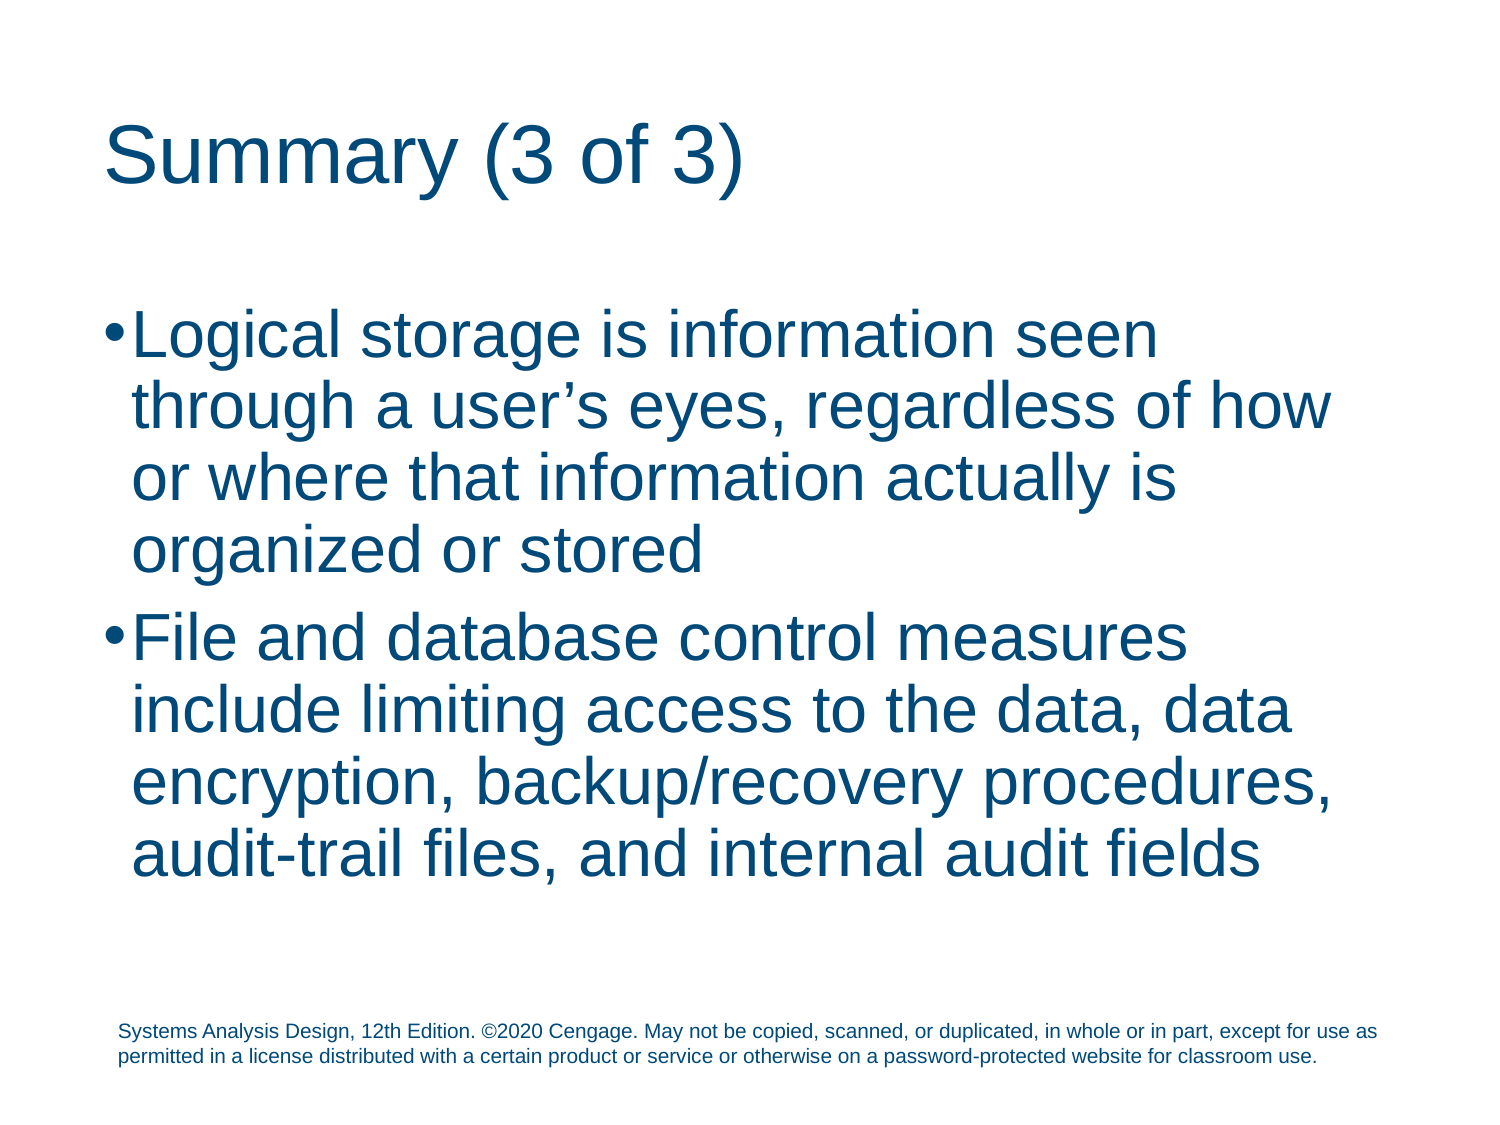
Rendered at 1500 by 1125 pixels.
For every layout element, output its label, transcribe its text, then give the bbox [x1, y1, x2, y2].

footer Systems Analysis Design, 12th Edition. ©2020 Cengage. May not be copied, scanned, or duplicated, in whole or in part, except for use as permitted in a license distributed with a certain product or service or otherwise on a password-protected website for classroom use. [103, 1009, 1397, 1070]
list Logical storage is information seen through a user’s eyes, regardless of how or where that information actually is organized or stored File and database control measures include limiting access to the data, data encryption, backup/recovery procedures, audit-trail files, and internal audit fields [103, 299, 1397, 1009]
title Summary (3 of 3) [103, 111, 1397, 243]
